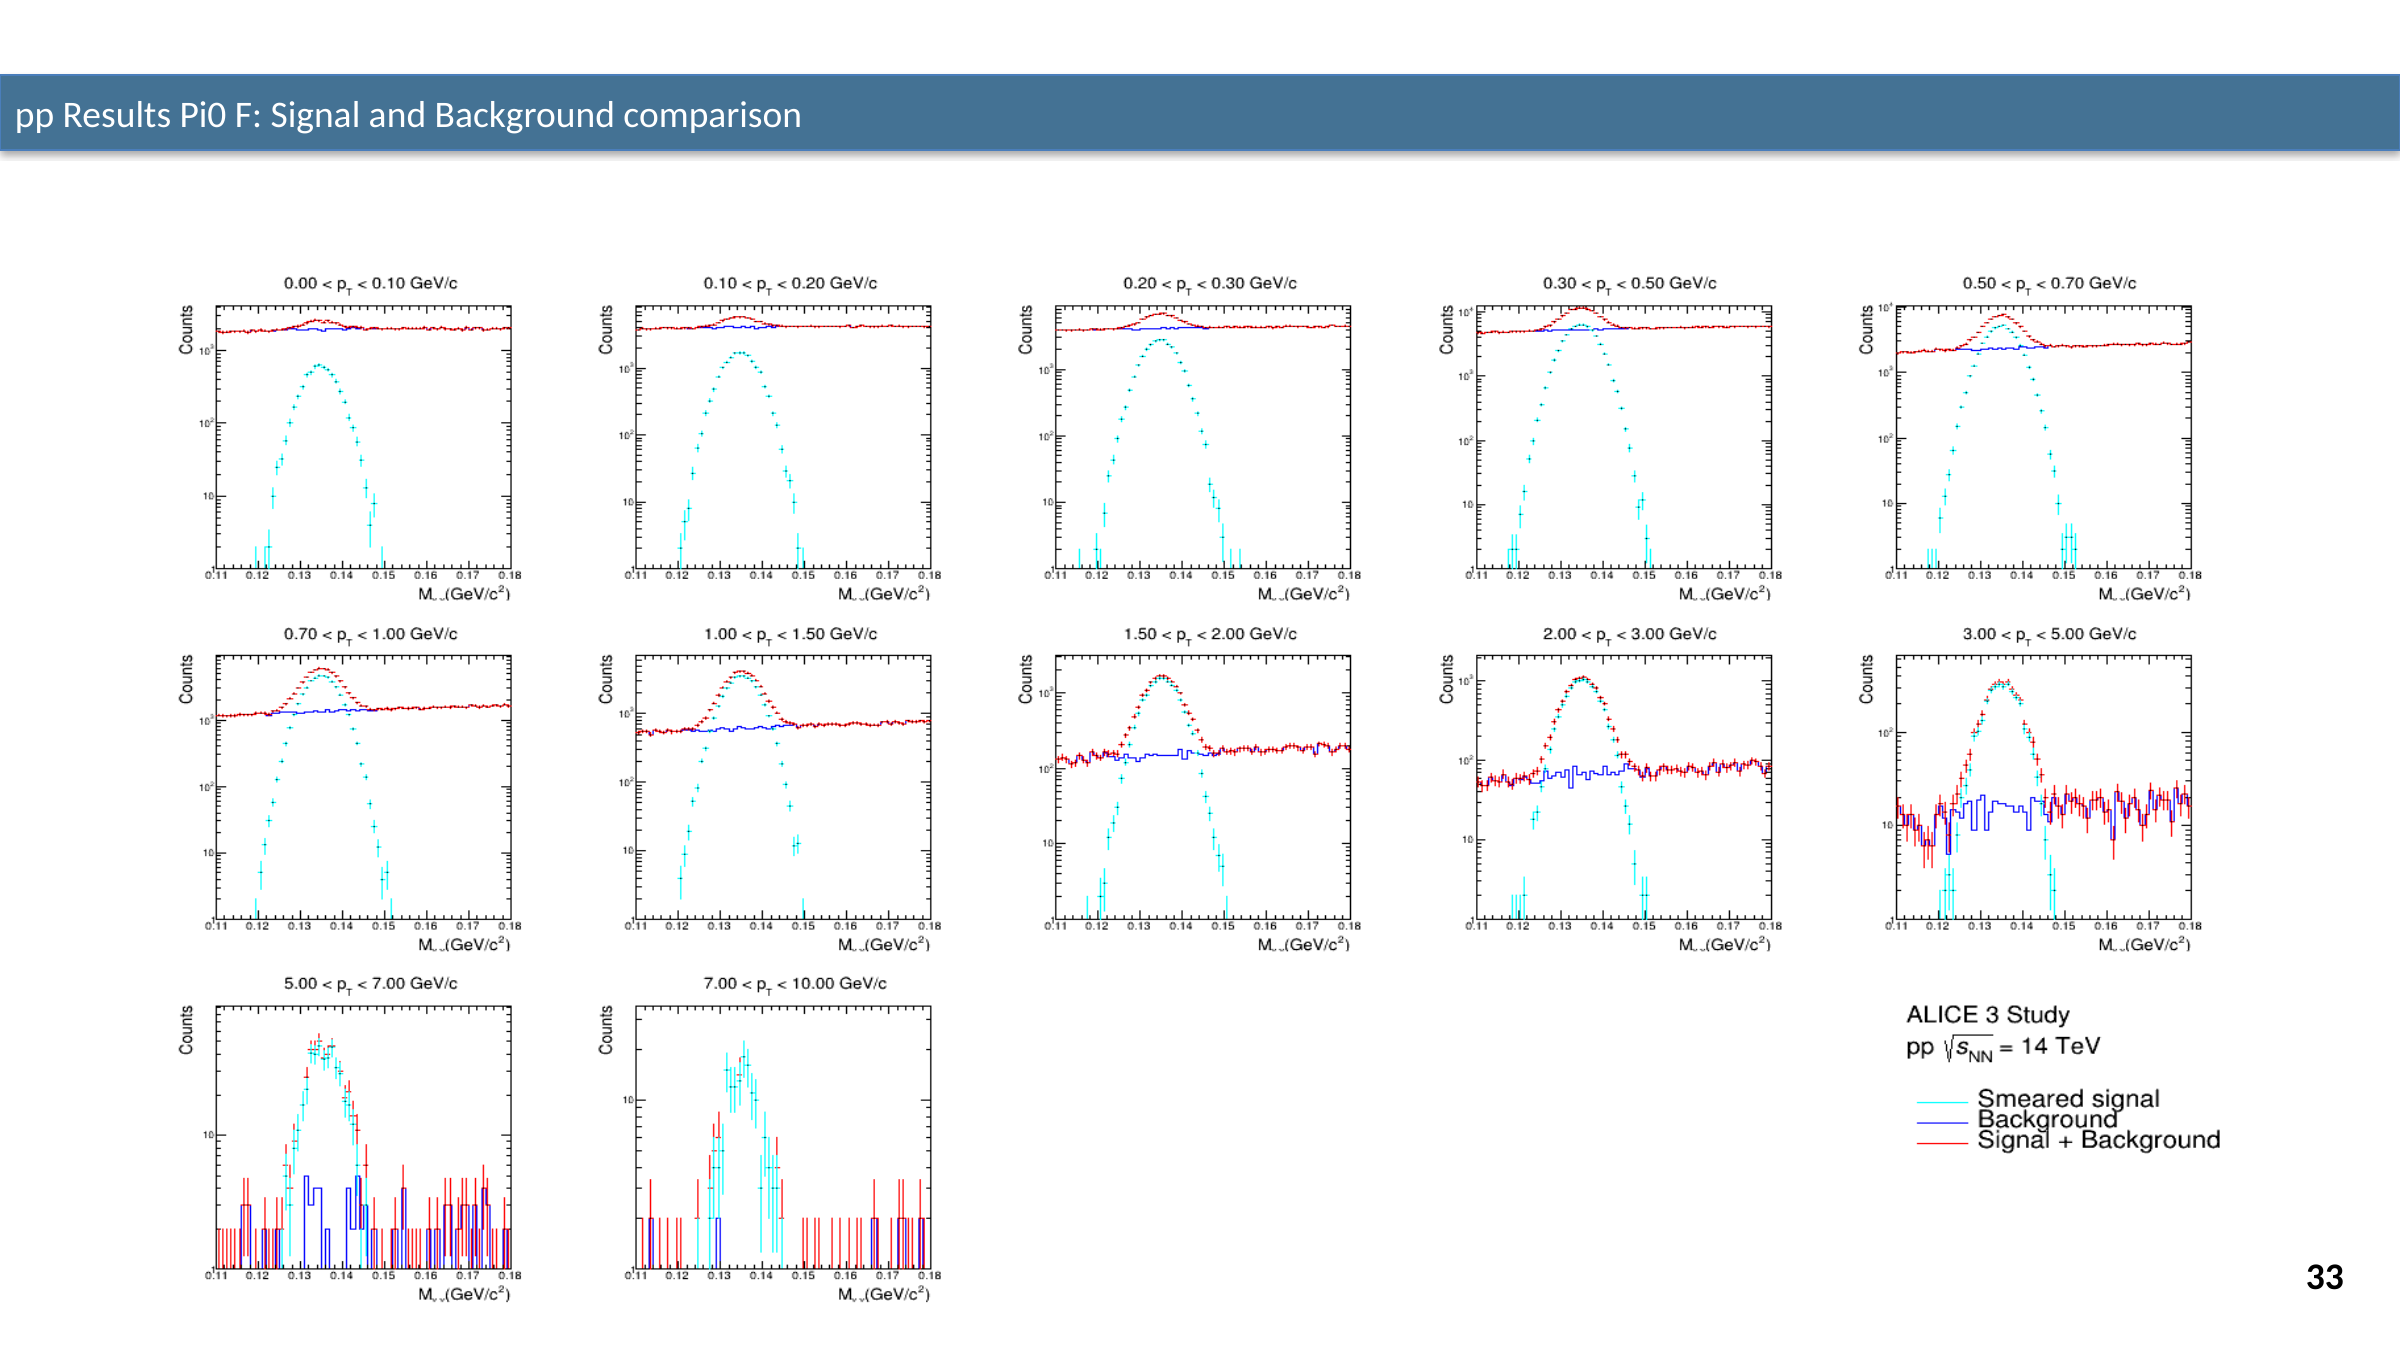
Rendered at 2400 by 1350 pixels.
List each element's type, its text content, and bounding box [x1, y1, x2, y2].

picture [149, 262, 2251, 1313]
text_box pp Results Pi0 F: Signal and Background comparison [0, 74, 2400, 151]
text_box 33 [2291, 1199, 2359, 1305]
